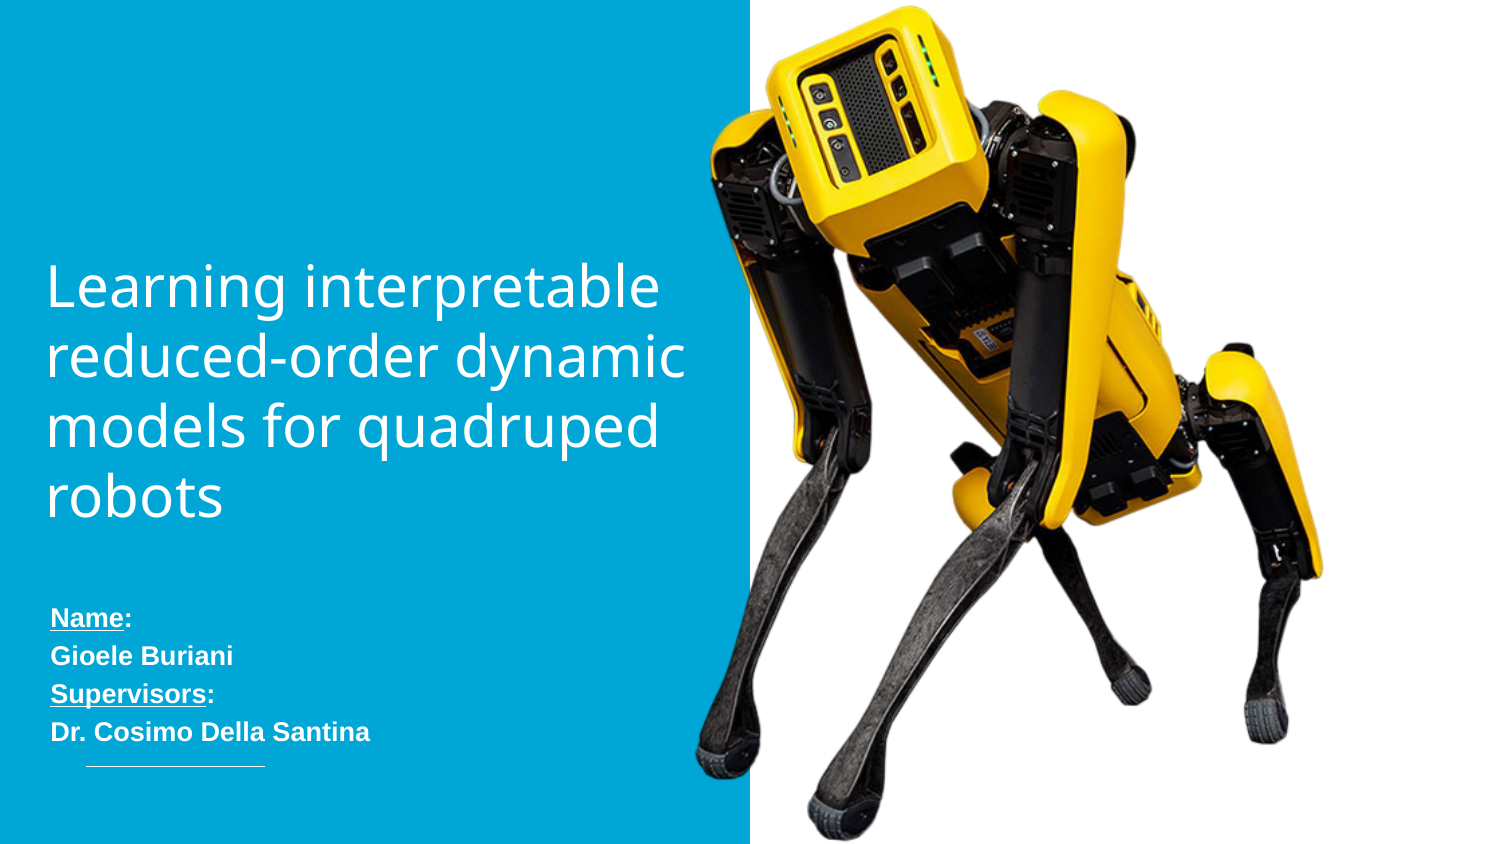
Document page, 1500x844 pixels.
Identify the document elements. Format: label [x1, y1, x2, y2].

picture [256, 276, 282, 320]
picture [594, 346, 637, 376]
picture [438, 276, 464, 320]
picture [109, 473, 135, 517]
picture [495, 276, 520, 307]
picture [51, 486, 67, 516]
picture [662, 346, 683, 377]
picture [275, 723, 289, 741]
picture [103, 689, 115, 703]
picture [124, 689, 140, 702]
picture [548, 276, 572, 307]
picture [619, 263, 623, 306]
picture [143, 647, 158, 664]
picture [346, 727, 353, 740]
picture [324, 276, 349, 306]
picture [160, 727, 166, 740]
picture [100, 613, 107, 626]
picture [142, 346, 168, 377]
picture [292, 727, 305, 741]
picture [350, 333, 376, 377]
picture [115, 727, 128, 741]
picture [53, 723, 68, 740]
picture [386, 346, 411, 377]
picture [465, 403, 491, 447]
picture [177, 346, 198, 377]
picture [200, 486, 221, 517]
picture [221, 728, 233, 741]
picture [207, 276, 211, 306]
picture [104, 416, 131, 447]
picture [147, 276, 163, 306]
picture [168, 727, 174, 740]
picture [53, 685, 67, 703]
picture [51, 346, 67, 376]
picture [205, 346, 230, 377]
picture [238, 333, 264, 377]
picture [81, 651, 94, 665]
picture [178, 727, 191, 741]
picture [210, 403, 214, 446]
picture [166, 689, 179, 703]
picture [421, 346, 437, 376]
picture [263, 403, 283, 446]
picture [80, 276, 105, 307]
picture [72, 486, 99, 517]
picture [119, 689, 123, 702]
picture [632, 276, 657, 307]
picture [110, 614, 122, 627]
picture [526, 346, 551, 376]
picture [87, 613, 99, 626]
picture [379, 276, 404, 307]
picture [96, 723, 111, 741]
picture [559, 346, 583, 377]
picture [196, 651, 209, 665]
picture [223, 416, 244, 447]
picture [105, 333, 131, 377]
picture [357, 727, 369, 741]
picture [309, 276, 313, 306]
picture [360, 416, 386, 460]
picture [286, 416, 313, 447]
picture [120, 651, 131, 665]
picture [251, 727, 264, 741]
picture [526, 269, 543, 307]
picture [51, 416, 94, 446]
picture [194, 689, 205, 703]
picture [51, 266, 74, 306]
picture [175, 416, 200, 447]
picture [323, 724, 330, 741]
picture [72, 346, 97, 377]
picture [583, 263, 609, 307]
picture [72, 727, 79, 740]
picture [563, 416, 589, 460]
picture [431, 416, 455, 447]
picture [53, 609, 67, 626]
picture [112, 276, 136, 307]
picture [397, 416, 423, 447]
picture [152, 689, 162, 703]
picture [474, 276, 490, 306]
picture [329, 346, 345, 376]
picture [87, 689, 100, 708]
picture [526, 416, 552, 447]
picture [143, 486, 170, 517]
picture [139, 403, 165, 447]
picture [313, 727, 320, 740]
picture [162, 651, 169, 665]
picture [629, 403, 655, 447]
picture [356, 269, 373, 307]
picture [222, 276, 247, 306]
picture [177, 479, 194, 517]
picture [491, 346, 519, 390]
picture [649, 346, 653, 376]
picture [52, 647, 69, 665]
picture [170, 651, 174, 664]
picture [70, 689, 77, 703]
picture [503, 416, 519, 446]
picture [217, 651, 224, 664]
picture [97, 651, 109, 665]
picture [183, 689, 190, 702]
picture [414, 276, 430, 306]
picture [71, 613, 84, 627]
picture [458, 333, 484, 377]
picture [132, 727, 143, 741]
picture [171, 276, 196, 306]
picture [292, 346, 319, 377]
picture [323, 416, 339, 446]
picture [203, 723, 218, 740]
picture [696, 0, 1500, 844]
picture [596, 416, 621, 447]
picture [179, 651, 183, 664]
